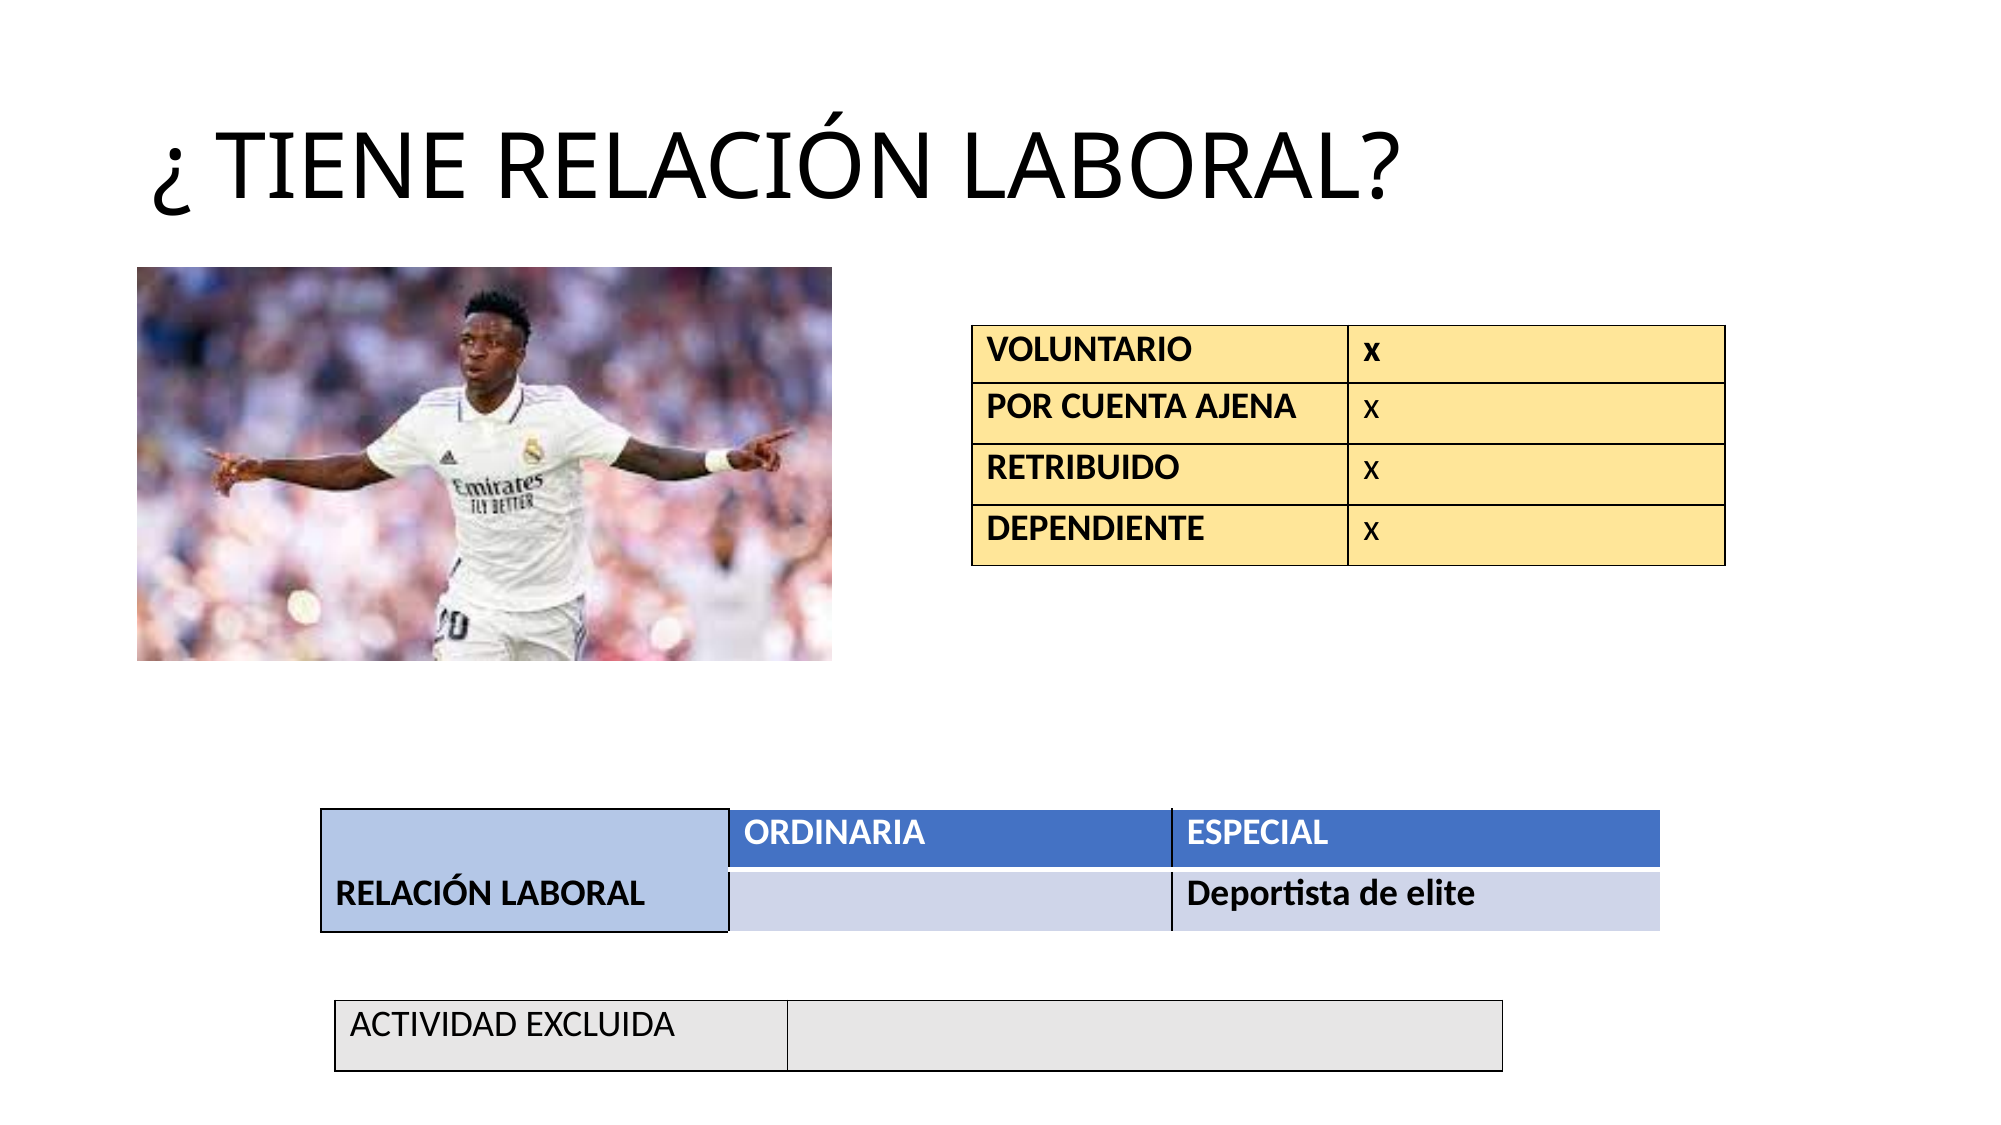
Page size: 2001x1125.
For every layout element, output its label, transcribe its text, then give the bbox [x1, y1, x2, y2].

table_header [788, 1001, 1502, 1070]
table_cell Deportista de elite [1173, 872, 1660, 931]
table_cell RETRIBUIDO [973, 445, 1347, 504]
title ¿ TIENE RELACIÓN LABORAL? [137, 59, 1863, 278]
table_header x [1349, 326, 1724, 382]
table_header [322, 810, 728, 869]
table_cell DEPENDIENTE [973, 506, 1347, 565]
table_header ACTIVIDAD EXCLUIDA [336, 1001, 787, 1070]
table_cell x [1349, 384, 1724, 443]
table_cell x [1349, 445, 1724, 504]
table_cell x [1349, 506, 1724, 565]
table_header ORDINARIA [730, 810, 1171, 867]
table_header ESPECIAL [1173, 810, 1660, 867]
table_cell [730, 872, 1171, 931]
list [137, 267, 832, 661]
table_cell POR CUENTA AJENA [973, 384, 1347, 443]
table_cell RELACIÓN LABORAL [322, 869, 728, 931]
table_header VOLUNTARIO [973, 326, 1347, 382]
